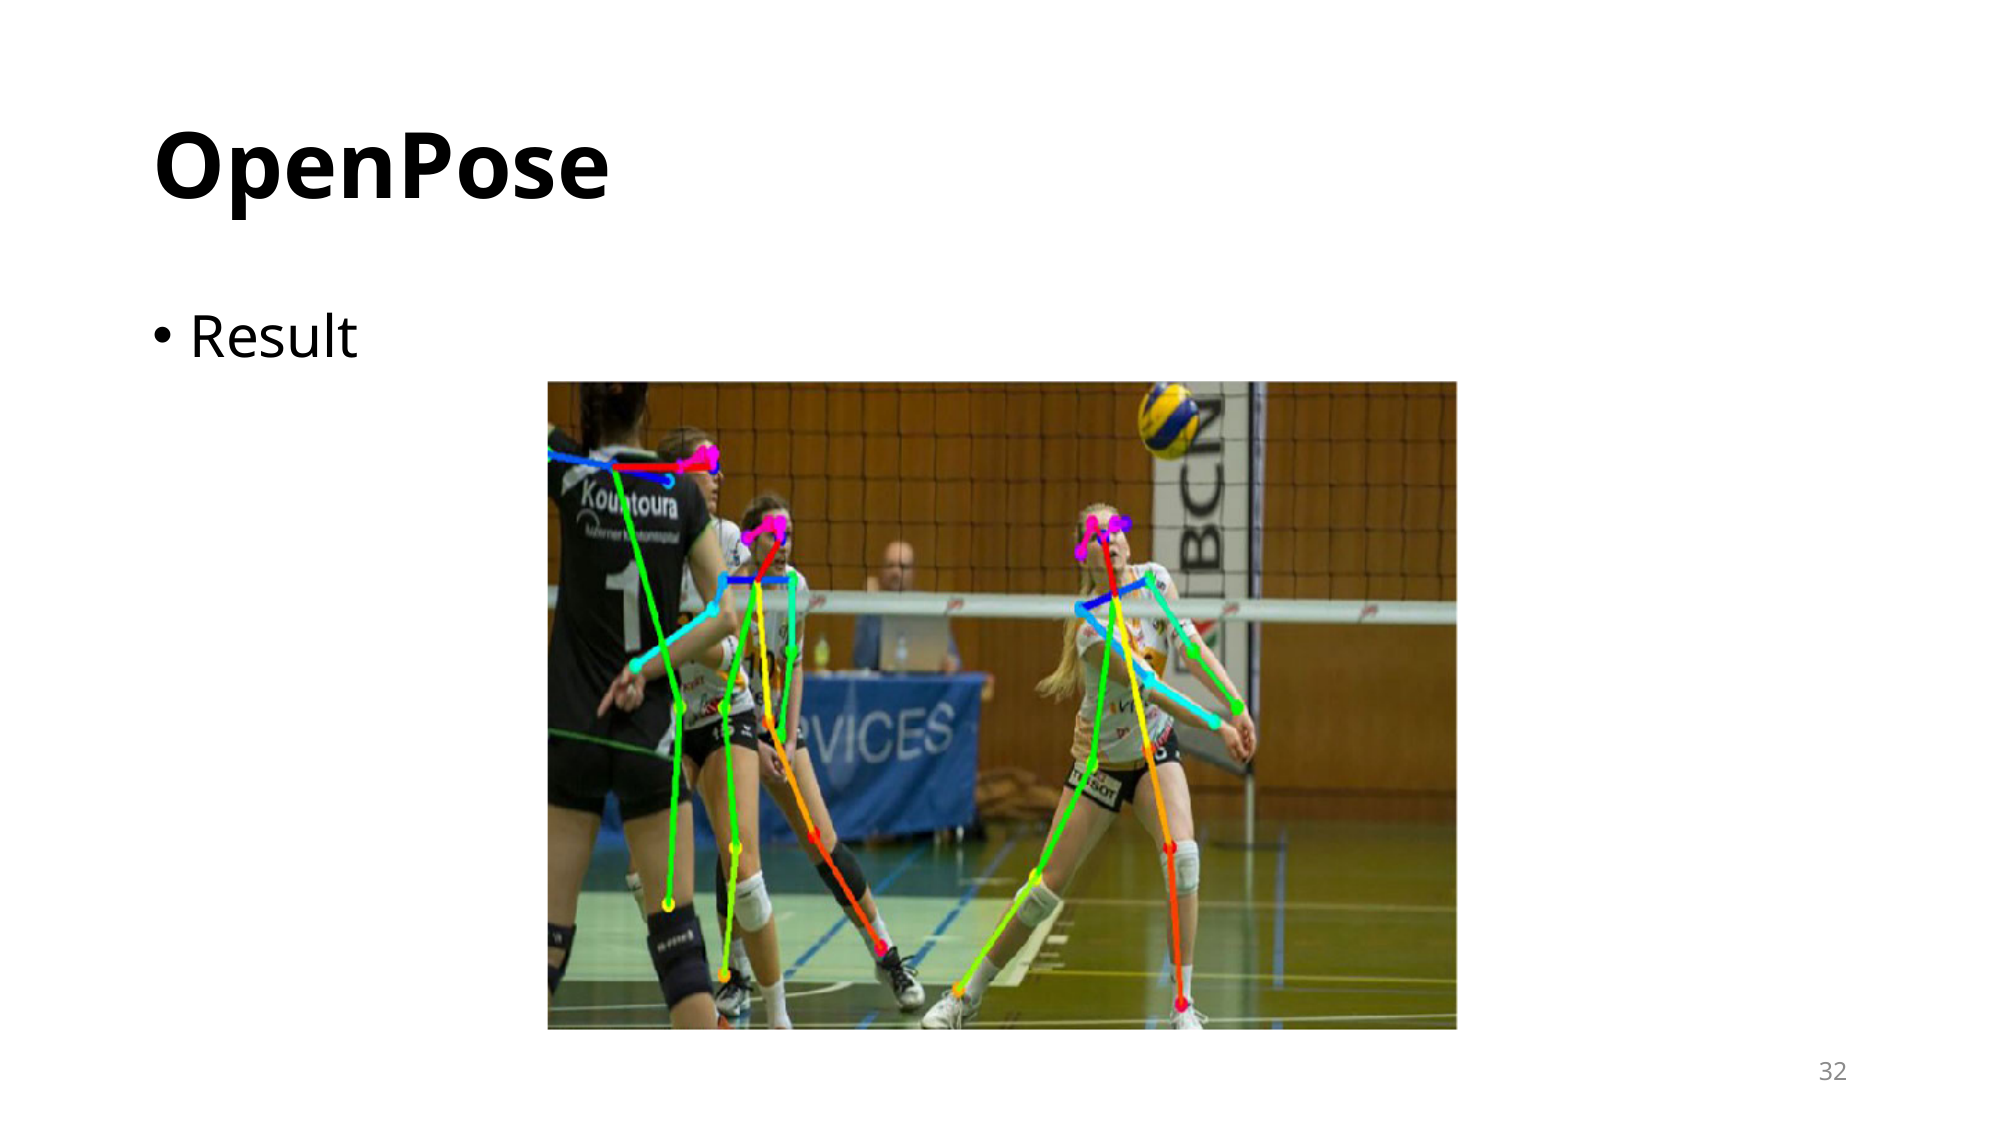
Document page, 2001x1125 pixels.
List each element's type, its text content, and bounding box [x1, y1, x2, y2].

list Result [137, 299, 1863, 1014]
slide_number 32 [1412, 1042, 1863, 1103]
title OpenPose [137, 59, 1863, 278]
picture [541, 380, 1459, 1043]
